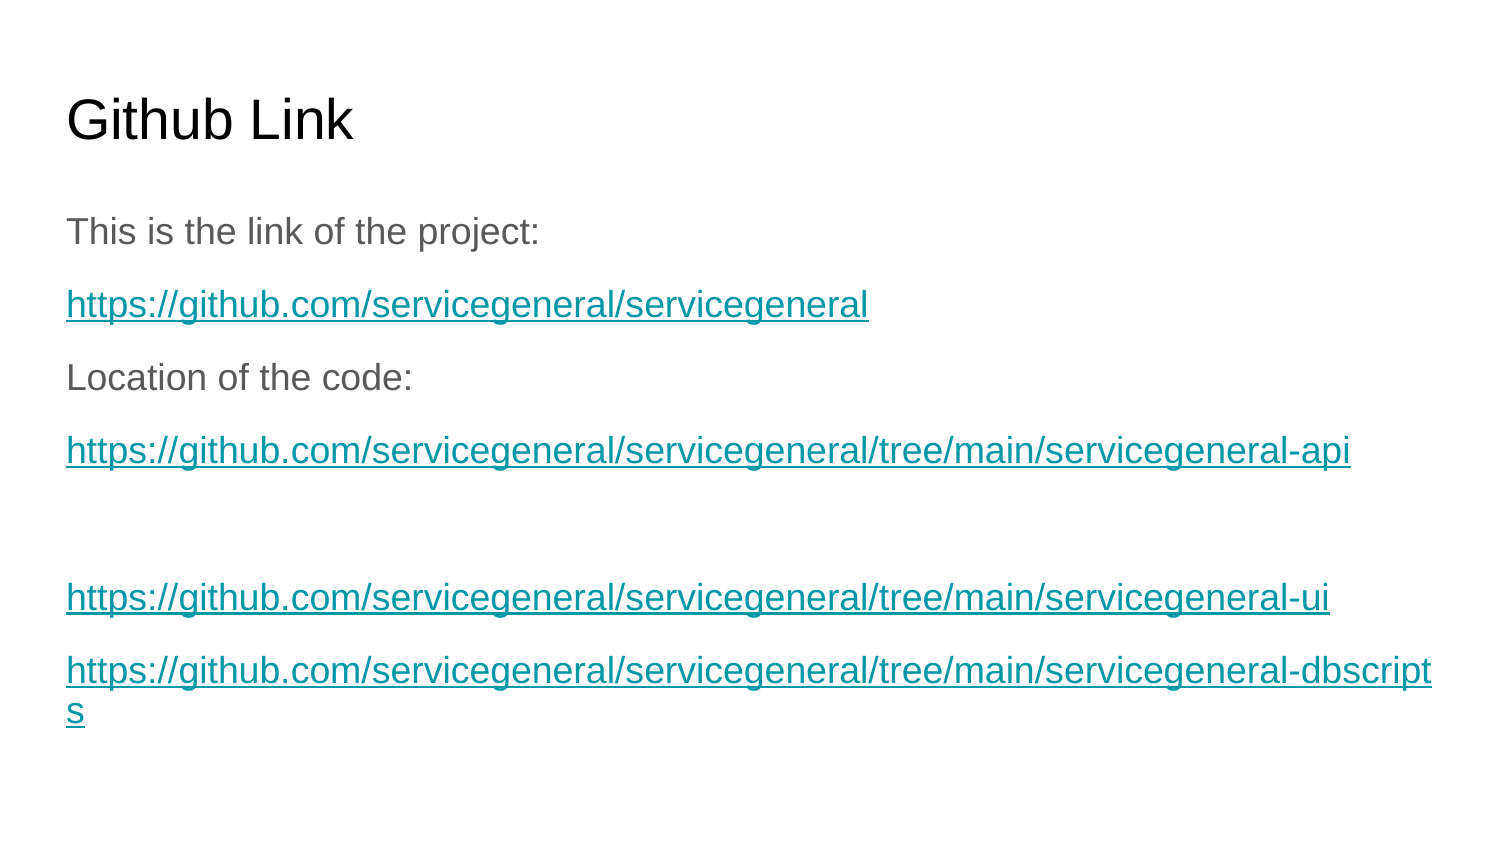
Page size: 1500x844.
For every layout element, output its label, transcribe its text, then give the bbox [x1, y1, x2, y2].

title Github Link [51, 72, 1449, 167]
list This is the link of the project: https://github.com/servicegeneral/servicegeneral Location of the code: https://github.com/servicegeneral/servicegeneral/tree/main/servicegeneral-api https://github.com/servicegeneral/servicegeneral/tree/main/servicegeneral-ui https://github.com/servicegeneral/servicegeneral/tree/main/servicegeneral-dbscripts [51, 189, 1449, 800]
